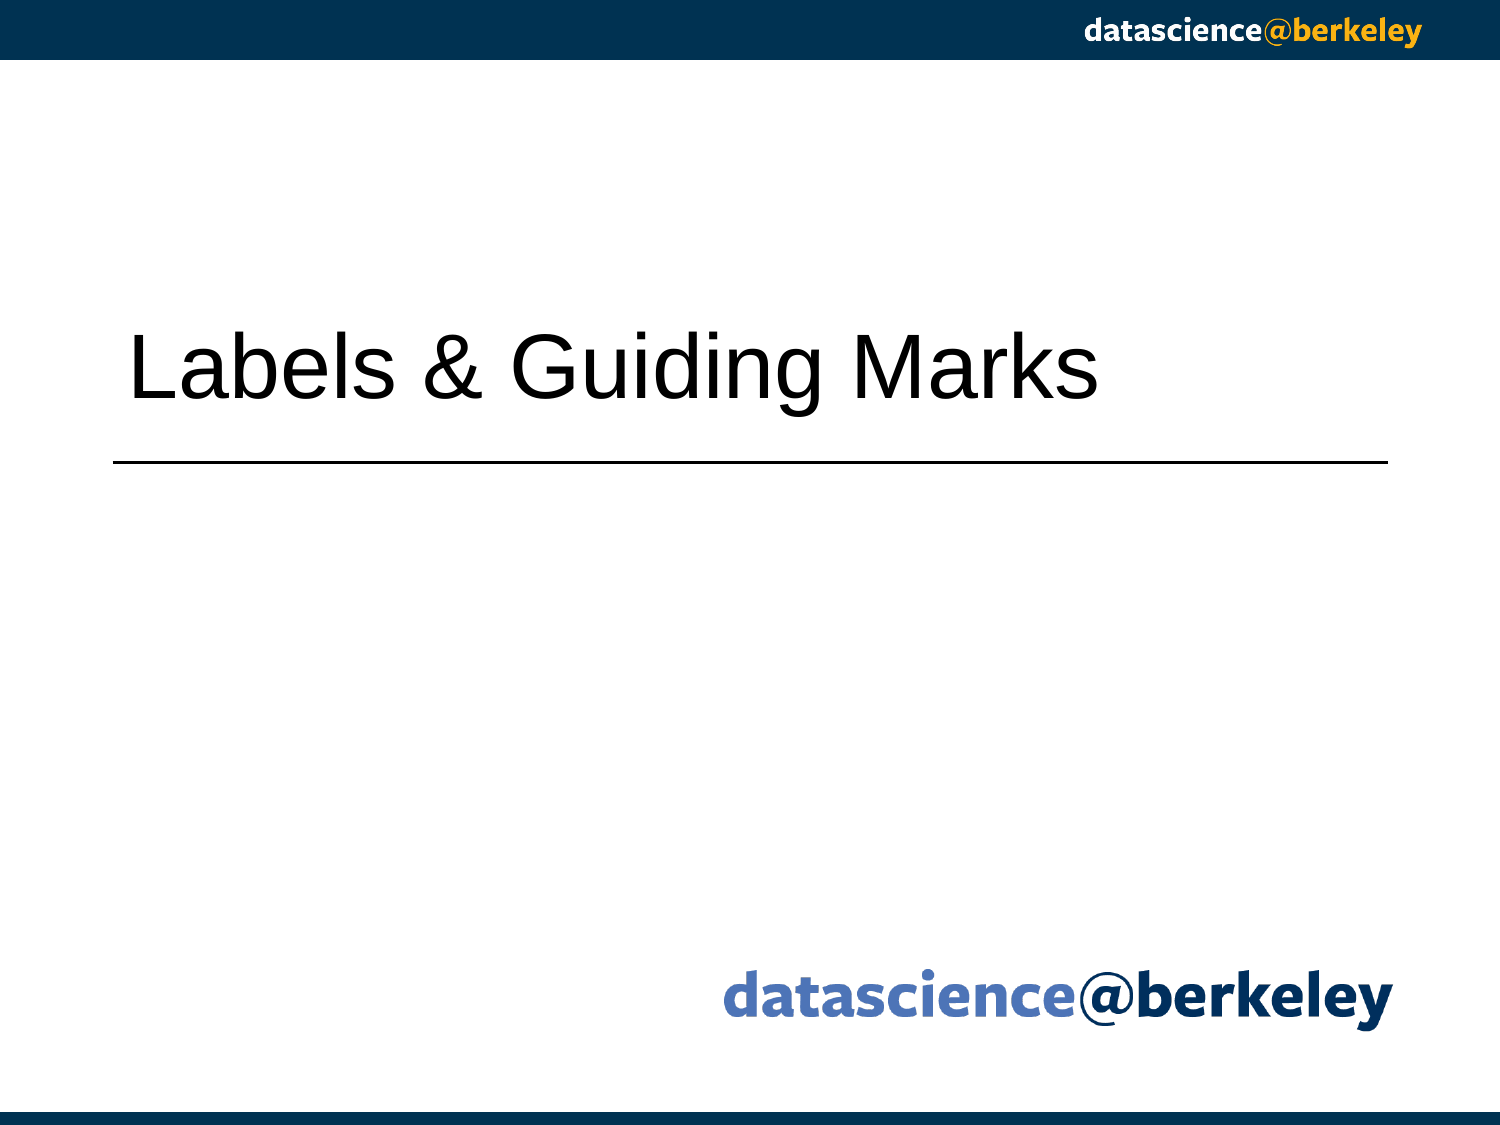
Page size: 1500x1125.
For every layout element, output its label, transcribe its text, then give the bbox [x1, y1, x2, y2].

picture [713, 956, 1411, 1038]
picture [1079, 10, 1431, 52]
title Labels & Guiding Marks [112, 287, 1388, 436]
